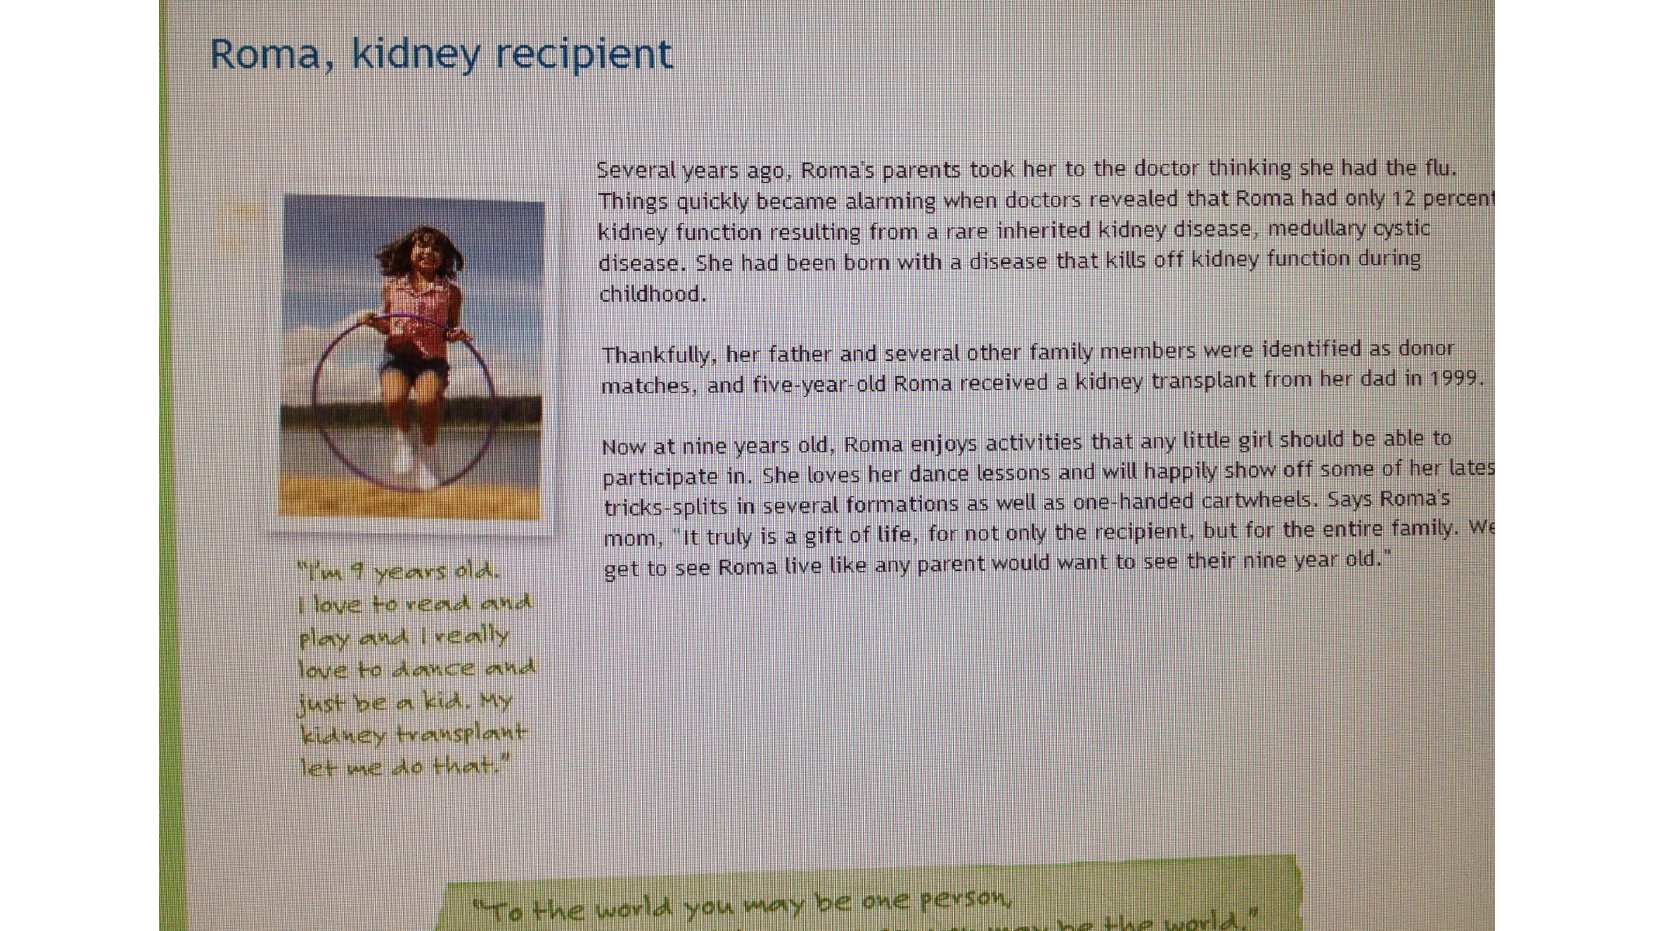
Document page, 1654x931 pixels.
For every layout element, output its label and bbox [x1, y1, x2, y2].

picture [158, 0, 1495, 931]
